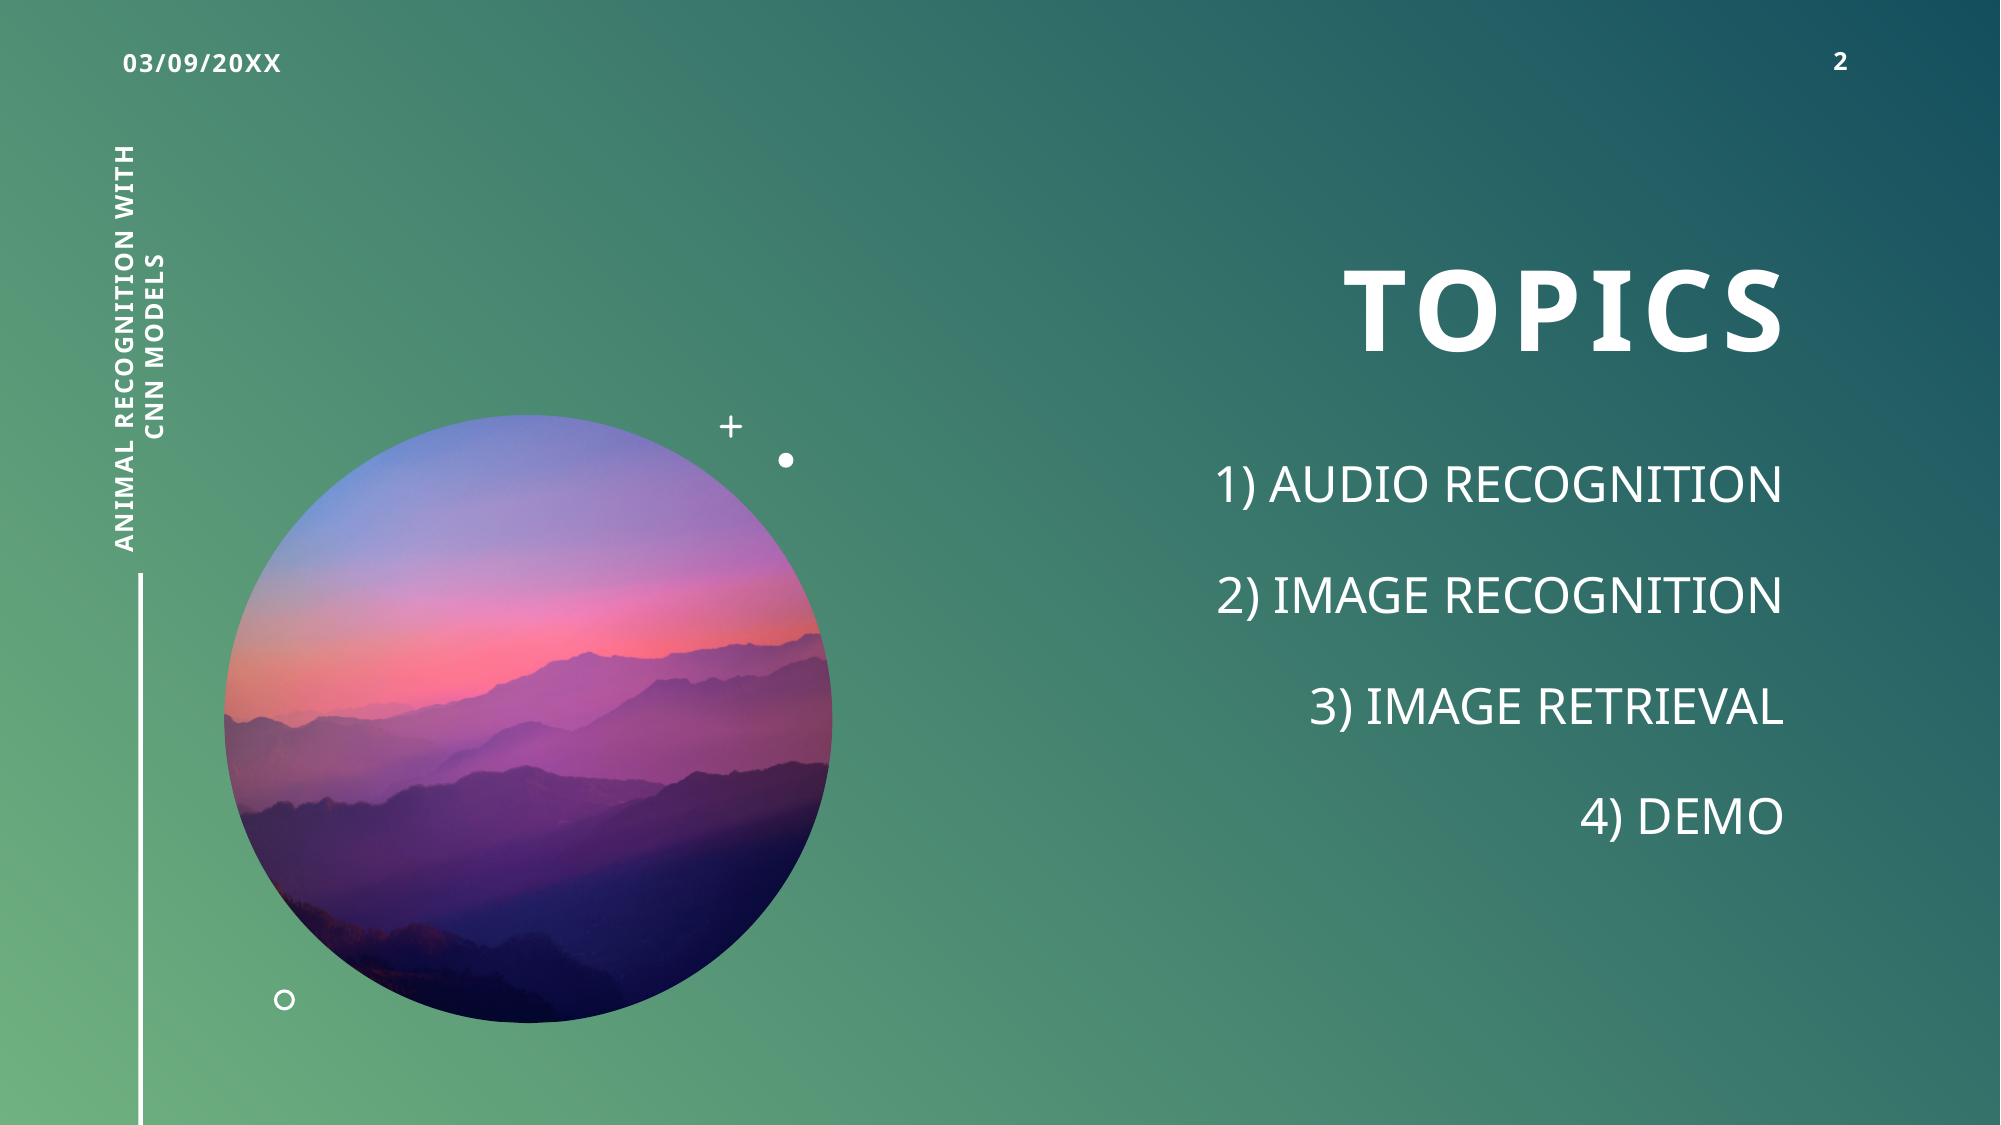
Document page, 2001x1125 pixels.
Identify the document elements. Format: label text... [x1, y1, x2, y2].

slide_number 2 [1801, 33, 1863, 93]
list 1) AUDIO RECOGNITION 2) IMAGE RECOGNITION 3) IMAGE RETRIEVAL 4) DEMO [843, 415, 1801, 927]
picture [224, 414, 833, 1024]
text_box Topics [771, 0, 1801, 384]
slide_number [108, 33, 558, 93]
footer Animal recognition with cnn models [108, 119, 168, 577]
